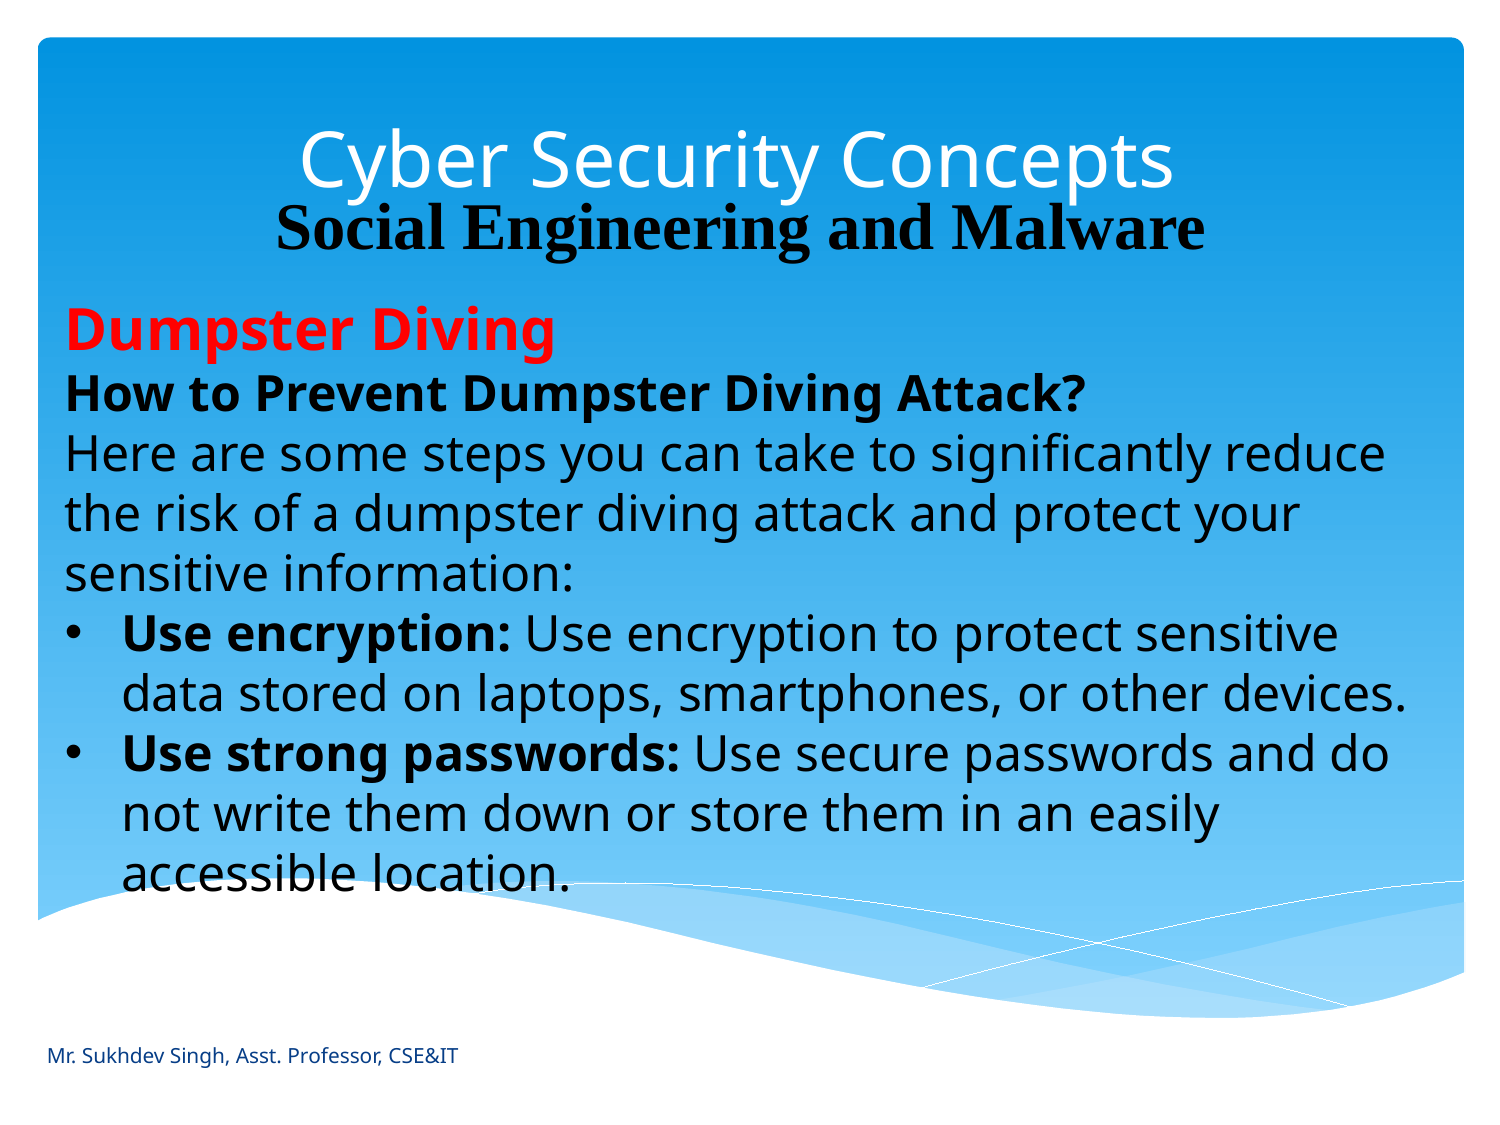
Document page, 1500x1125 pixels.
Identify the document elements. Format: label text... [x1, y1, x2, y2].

text_box Dumpster Diving How to Prevent Dumpster Diving Attack? Here are some steps you can take to significantly reduce the risk of a dumpster diving attack and protect your sensitive information: Use encryption: Use encryption to protect sensitive data stored on laptops, smartphones, or other devices. Use strong passwords: Use secure passwords and do not write them down or store them in an easily accessible location. [50, 284, 1450, 969]
title Cyber Security Concepts [99, 99, 1375, 284]
footer Mr. Sukhdev Singh, Asst. Professor, CSE&IT [31, 1025, 653, 1086]
subtitle Social Engineering and Malware [225, 174, 1275, 275]
